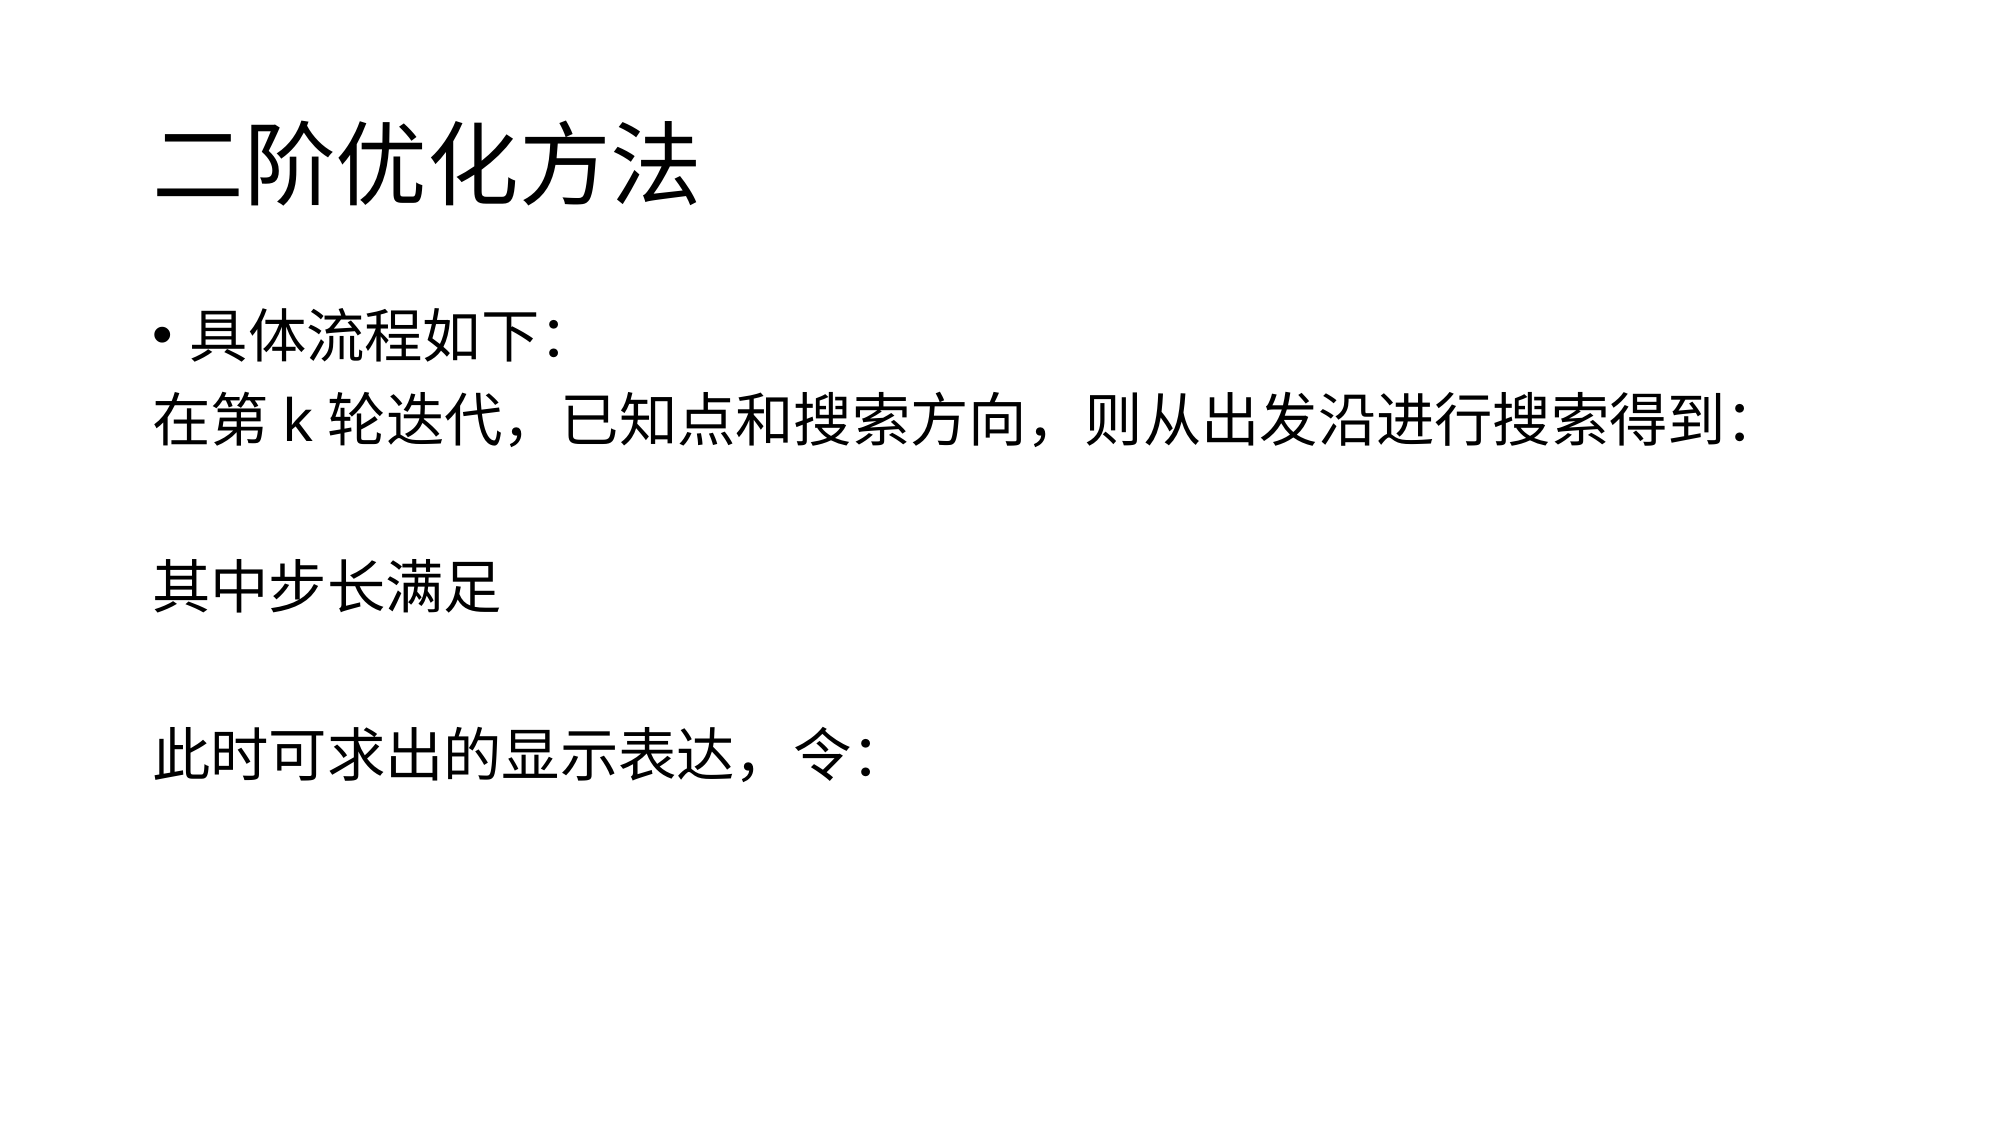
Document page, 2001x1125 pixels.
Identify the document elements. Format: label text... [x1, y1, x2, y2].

title 二阶优化方法 [137, 59, 1863, 278]
